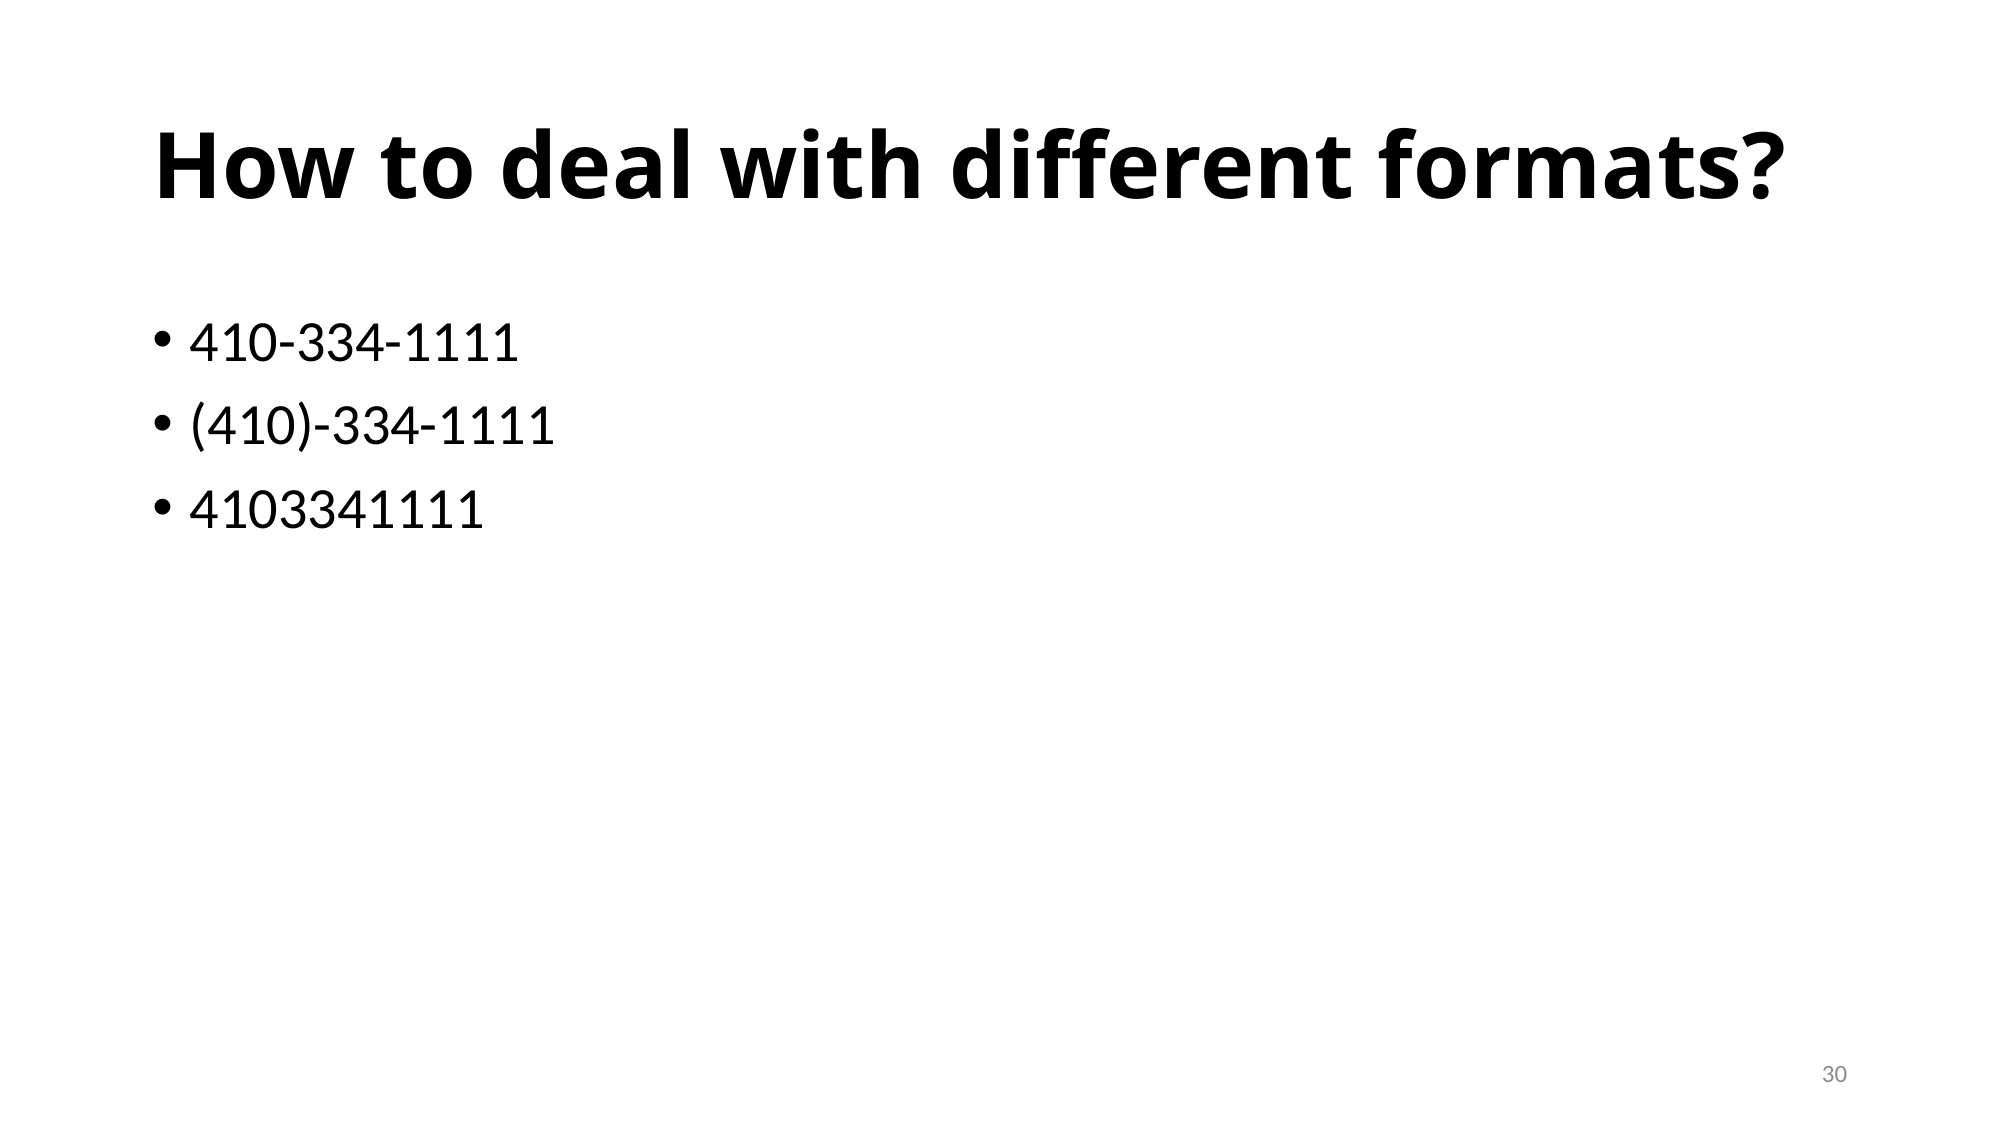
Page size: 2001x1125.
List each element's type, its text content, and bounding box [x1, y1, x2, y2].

list 410-334-1111 (410)-334-1111 4103341111 [137, 303, 1863, 1017]
slide_number 30 [1412, 1042, 1863, 1103]
title How to deal with different formats? [137, 59, 1863, 278]
